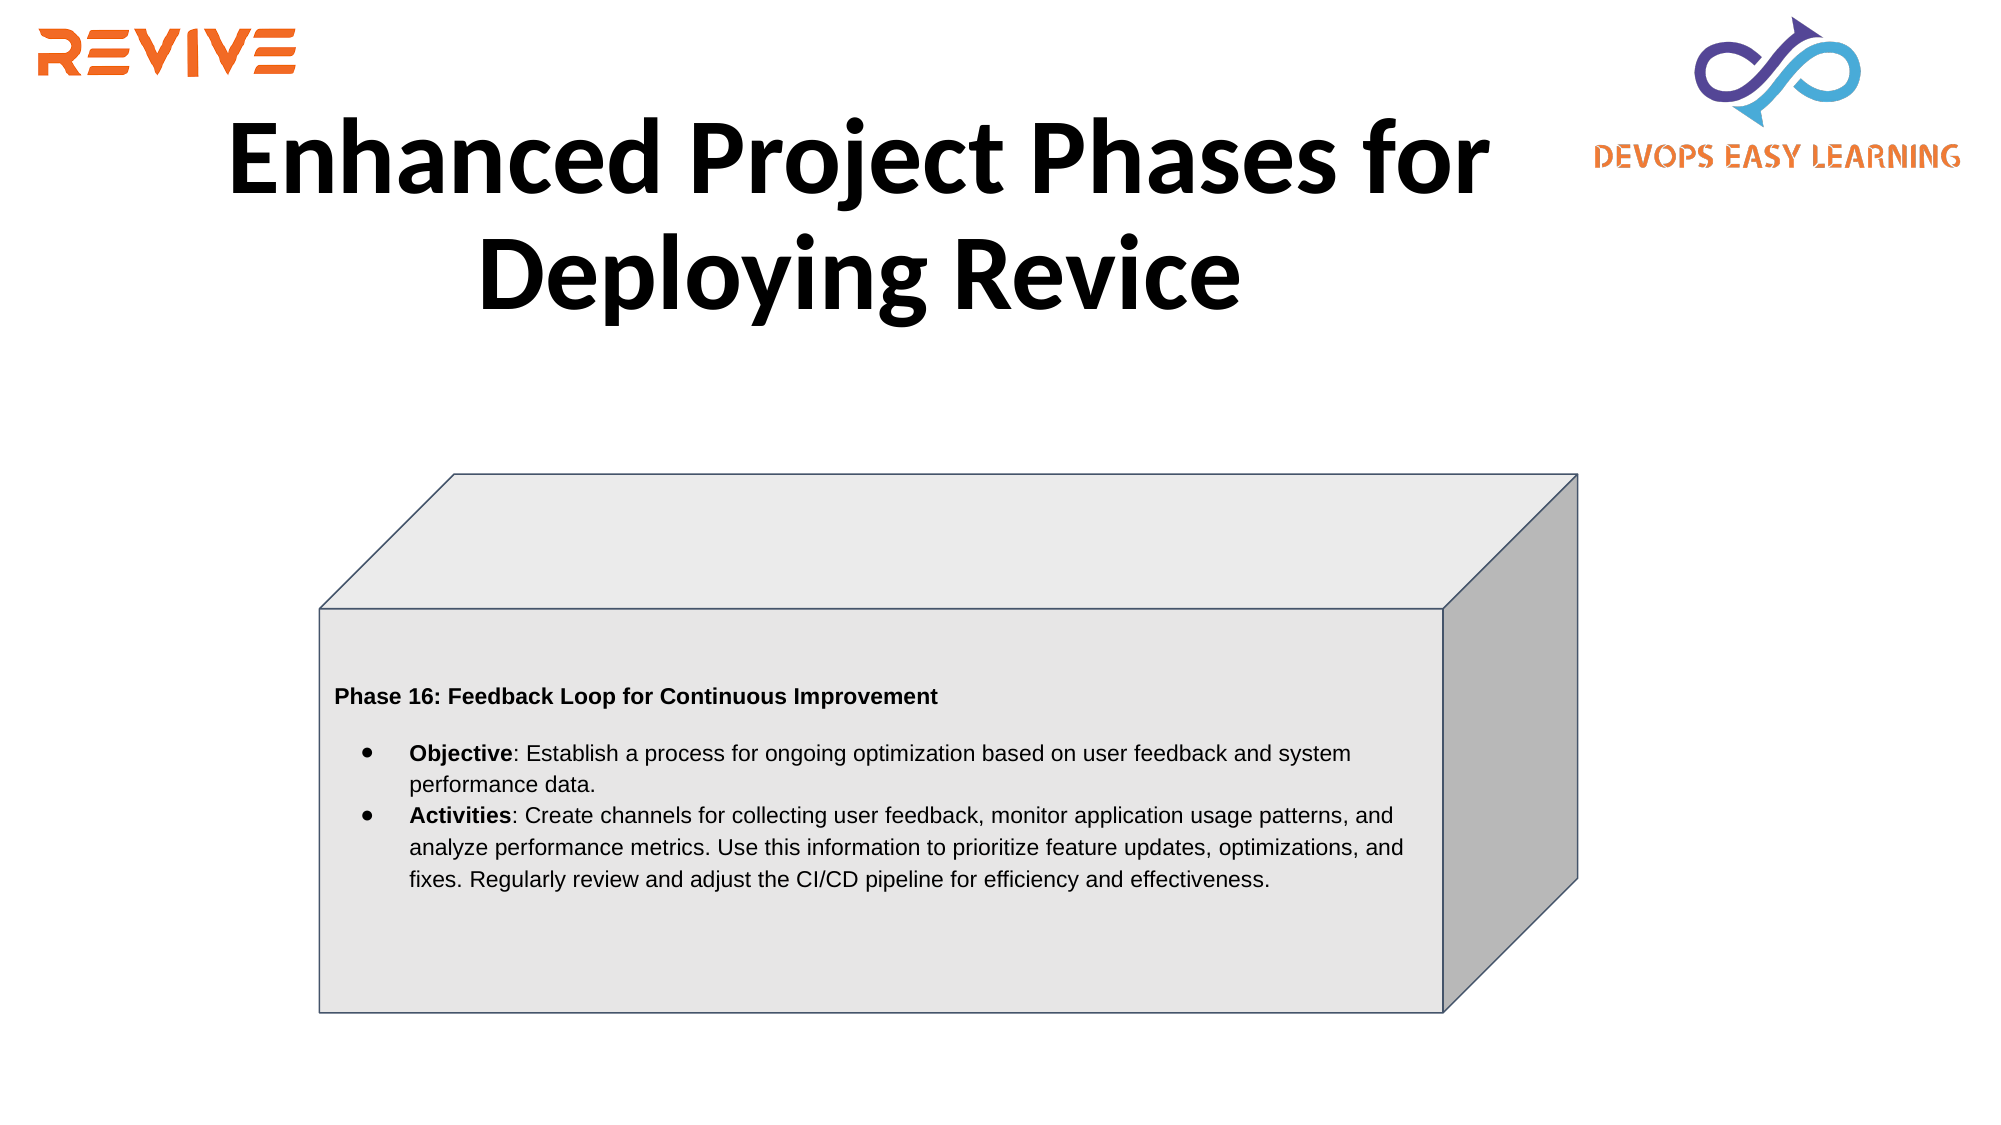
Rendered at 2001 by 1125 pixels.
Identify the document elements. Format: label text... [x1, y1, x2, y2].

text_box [320, 474, 1576, 608]
text_box Phase 16: Feedback Loop for Continuous Improvement Objective: Establish a process for ongoing optimization based on user feedback and system performance data. Activities: Create channels for collecting user feedback, monitor application usage patterns, and analyze performance metrics. Use this information to prioritize feature updates, optimizations, and fixes. Regularly review and adjust the CI/CD pipeline for efficiency and effectiveness. [319, 474, 1578, 1013]
title Enhanced Project Phases for Deploying Revice [19, 121, 1703, 341]
picture [1577, 0, 1978, 201]
picture [0, 0, 335, 120]
